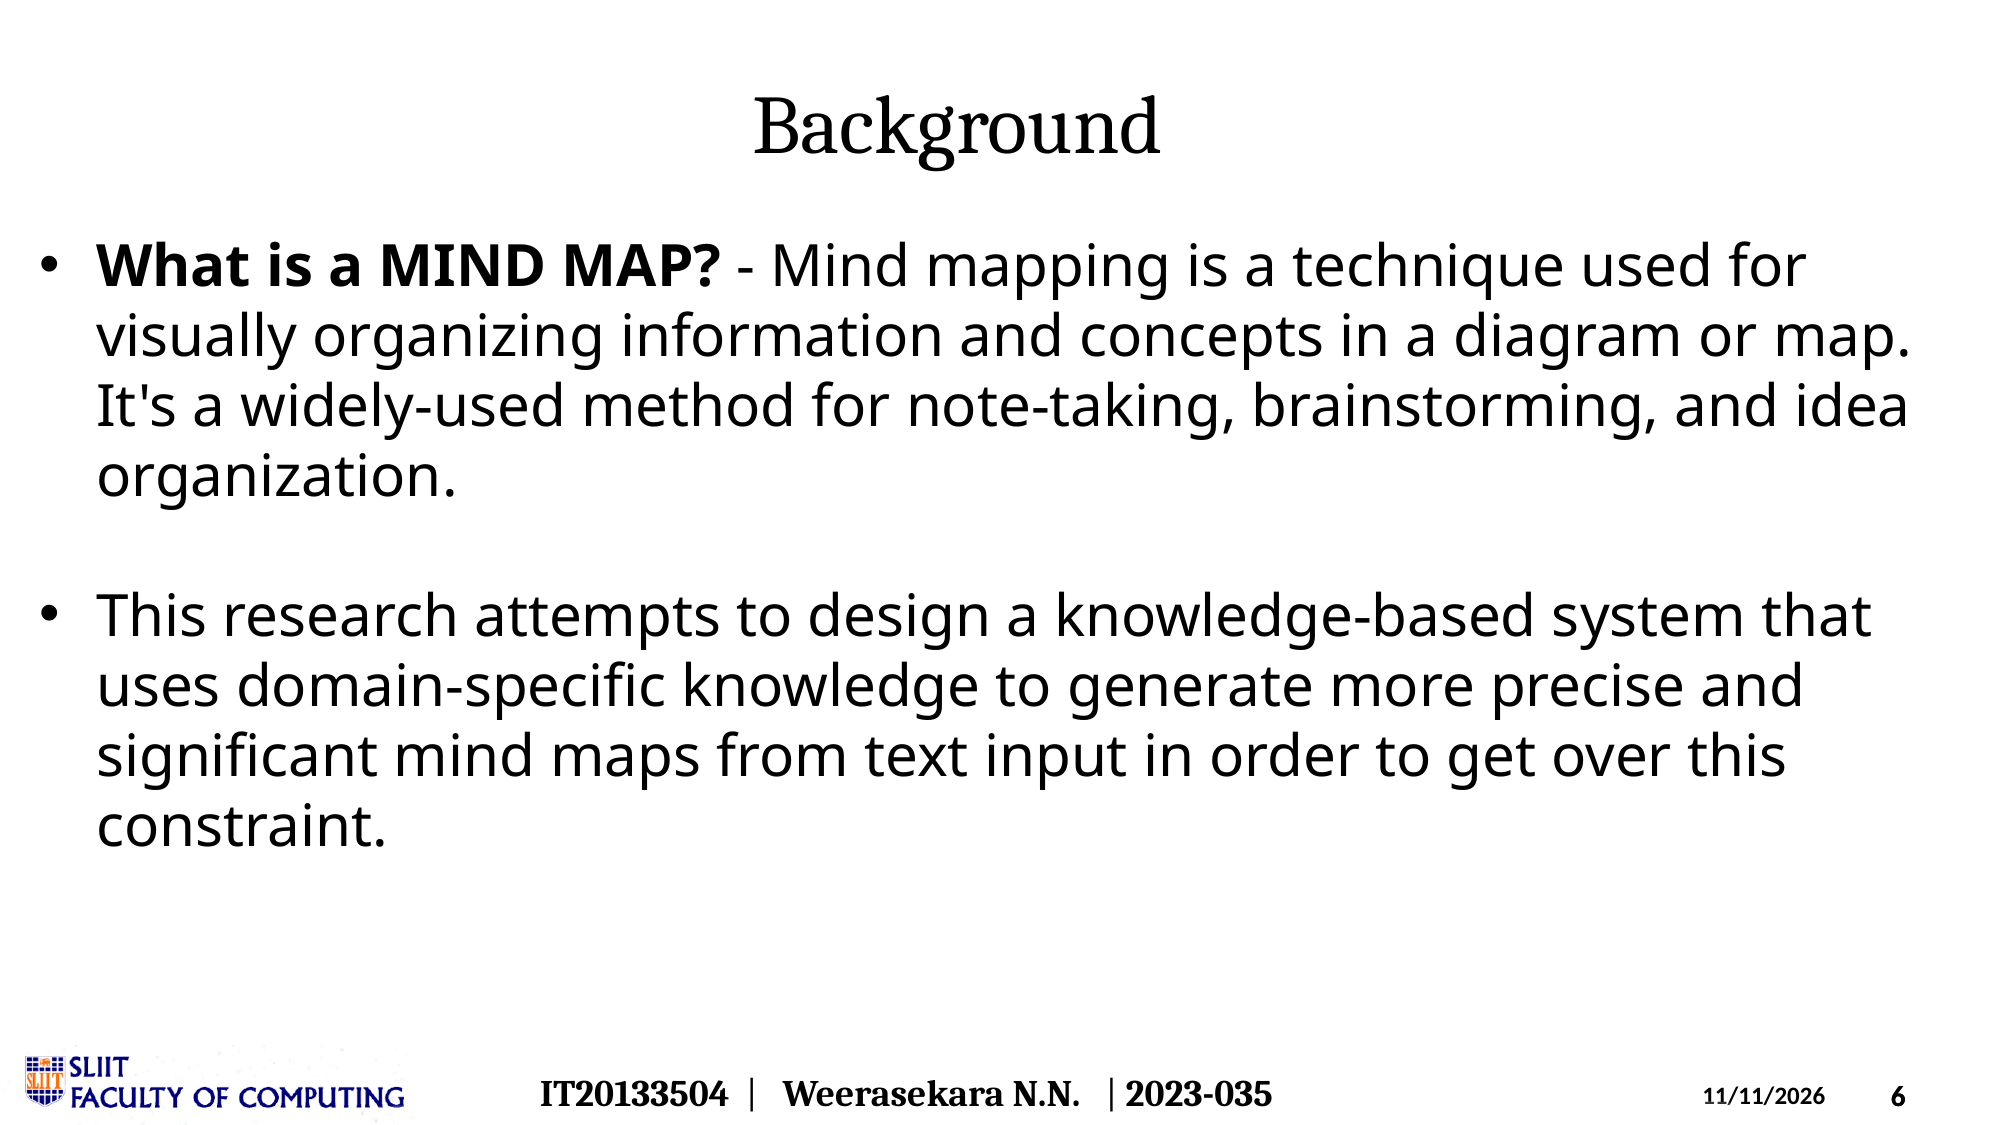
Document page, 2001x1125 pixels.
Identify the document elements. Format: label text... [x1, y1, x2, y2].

picture [0, 1045, 413, 1124]
text_box What is a MIND MAP? - Mind mapping is a technique used for visually organizing information and concepts in a diagram or map. It's a widely-used method for note-taking, brainstorming, and idea organization. This research attempts to design a knowledge-based system that uses domain-specific knowledge to generate more precise and significant mind maps from text input in order to get over this constraint. [24, 220, 1975, 936]
text_box IT20133504 | Weerasekara N.N. | 2023-035 [524, 1061, 1644, 1122]
text_box Background [737, 62, 1211, 168]
